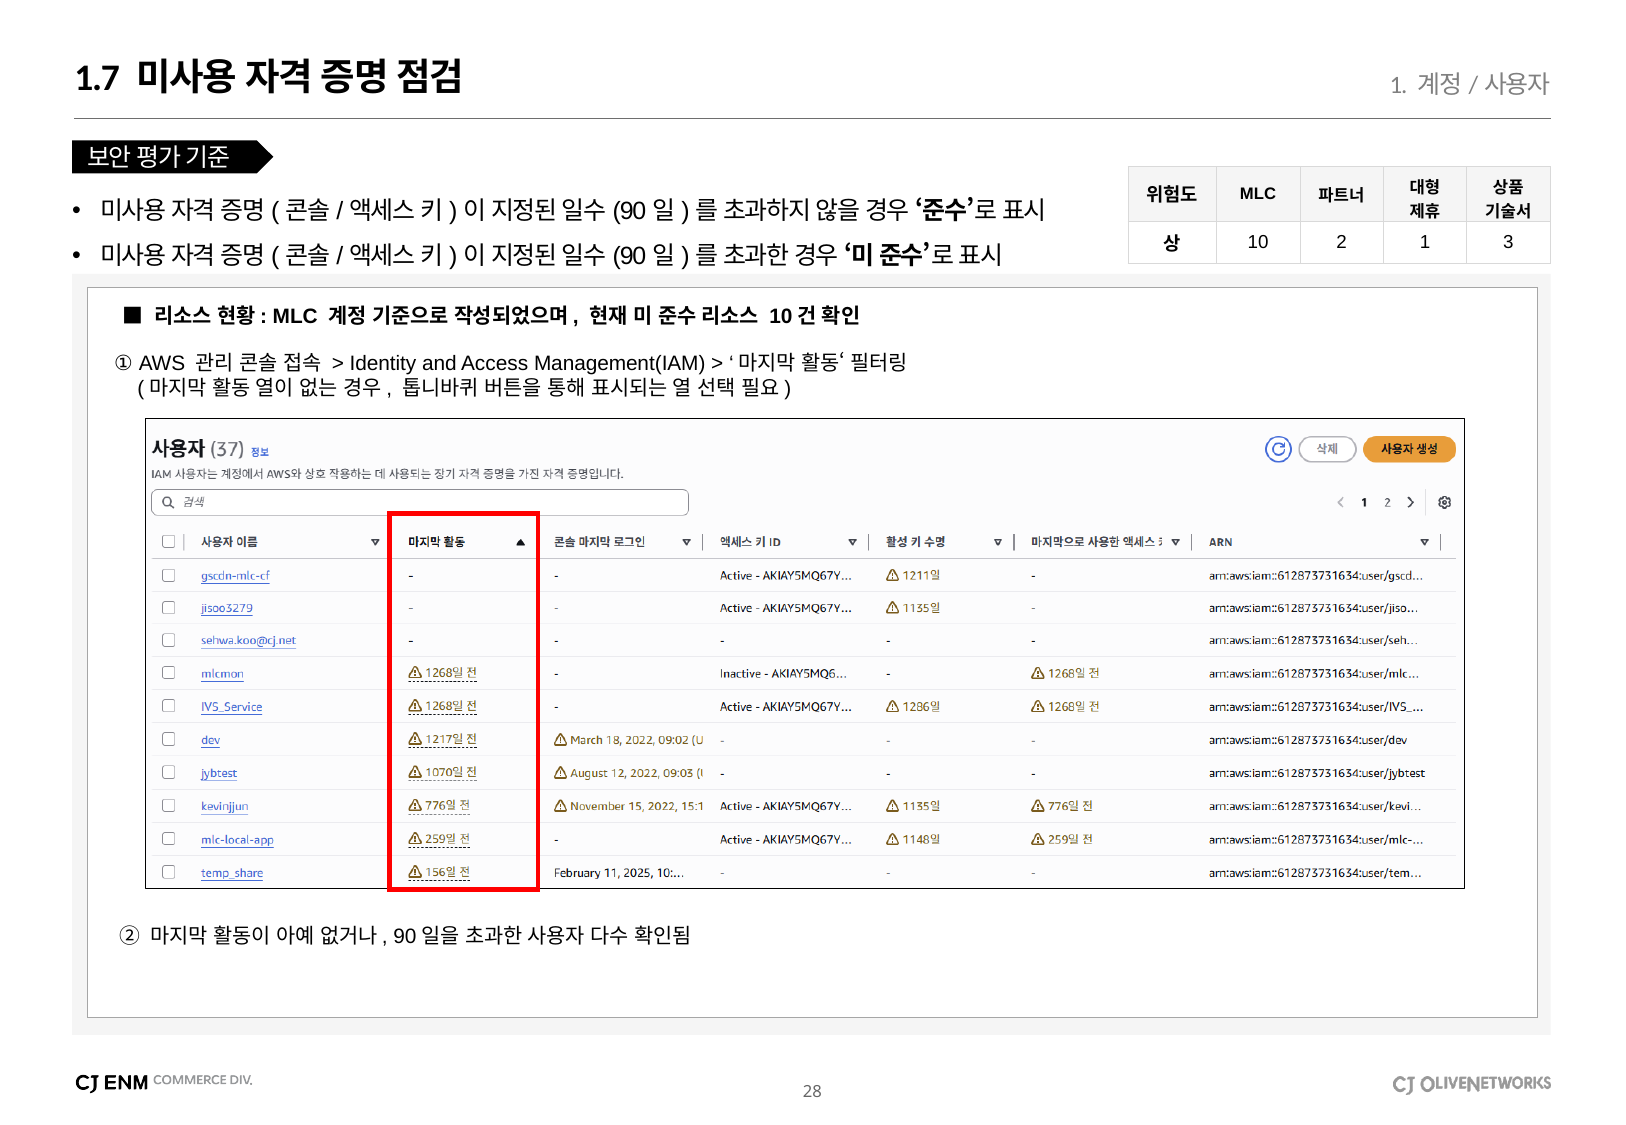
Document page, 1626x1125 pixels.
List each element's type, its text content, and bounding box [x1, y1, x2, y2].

table_cell 10 [1217, 222, 1300, 263]
list 1. 계정/사용자 [1184, 60, 1551, 98]
table_header MLC [1217, 167, 1300, 221]
table_cell 상 [1129, 222, 1216, 263]
text_box 미사용 자격 증명(콘솔/액세스 키)이 지정된 일수(90일)를 초과하지 않을 경우 ‘준수’로 표시 미사용 자격 증명(콘솔/액세스 키)이 지정된 일수(90일)를 초과한 경우 ‘미 준수’로 표시 [72, 179, 1129, 270]
text_box 보안 평가 기준 [71, 139, 275, 175]
text_box [71, 273, 1552, 1036]
text_box [86, 286, 1539, 1019]
text_box ② 마지막 활동이 아예 없거나, 90일을 초과한 사용자 다수 확인됨 [104, 902, 1497, 955]
picture [145, 418, 1465, 888]
picture [68, 1067, 260, 1101]
table_cell 1 [1384, 222, 1466, 263]
table_cell 3 [1467, 222, 1550, 263]
list 1.7 미사용 자격 증명 점검 [74, 46, 1184, 111]
picture [1393, 1076, 1551, 1095]
text_box ① AWS 관리 콘솔 접속 > Identity and Access Management(IAM) > ‘마지막 활동‘ 필터링 (마지막 활동 열이 없는 경우, 톱니바퀴 버튼을 통해 표시되는 열 선택 필요) [82, 341, 1445, 432]
text_box ■ 리소스 현황: MLC 계정 기준으로 작성되었으며, 현재 미 준수 리소스 10건 확인 [108, 295, 876, 336]
table_cell 2 [1301, 222, 1383, 263]
table_header 대형 제휴 [1384, 167, 1466, 221]
table_header 파트너 [1301, 167, 1383, 221]
table_header 상품 기술서 [1467, 167, 1550, 221]
table_header 위험도 [1129, 167, 1216, 221]
